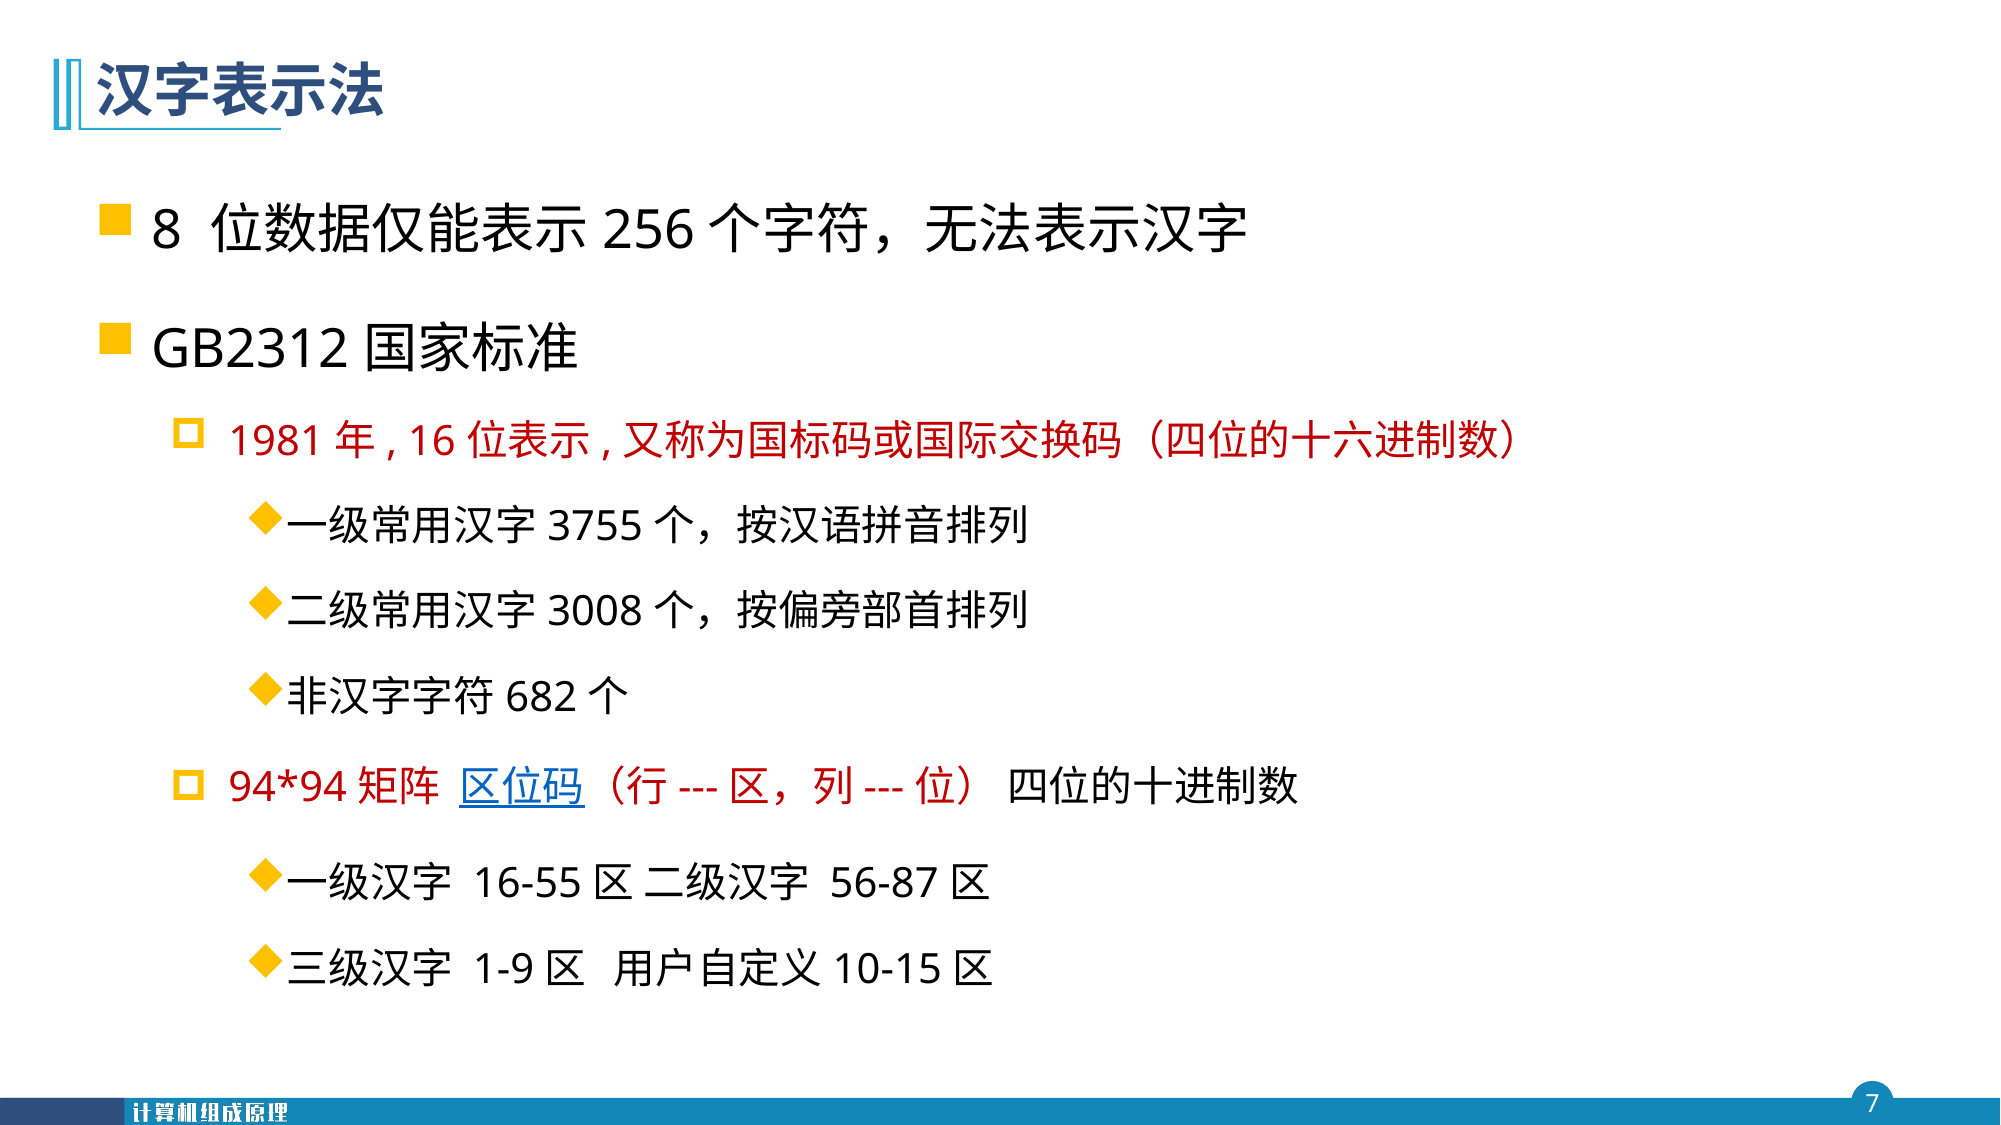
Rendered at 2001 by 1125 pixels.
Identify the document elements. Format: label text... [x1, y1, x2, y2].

title 汉字表示法 [80, 42, 1805, 144]
list 8 位数据仅能表示256个字符，无法表示汉字 GB2312国家标准 1981年, 16位表示,又称为国标码或国际交换码（四位的十六进制数） 一级常用汉字3755个，按汉语拼音排列 二级常用汉字3008个，按偏旁部首排列 非汉字字符682个 94*94矩阵 区位码（行---区，列---位） 四位的十进制数 一级汉字 16-55区 二级汉字 56-87区 三级汉字 1-9区 用户自定义10-15区 [80, 154, 1863, 1080]
